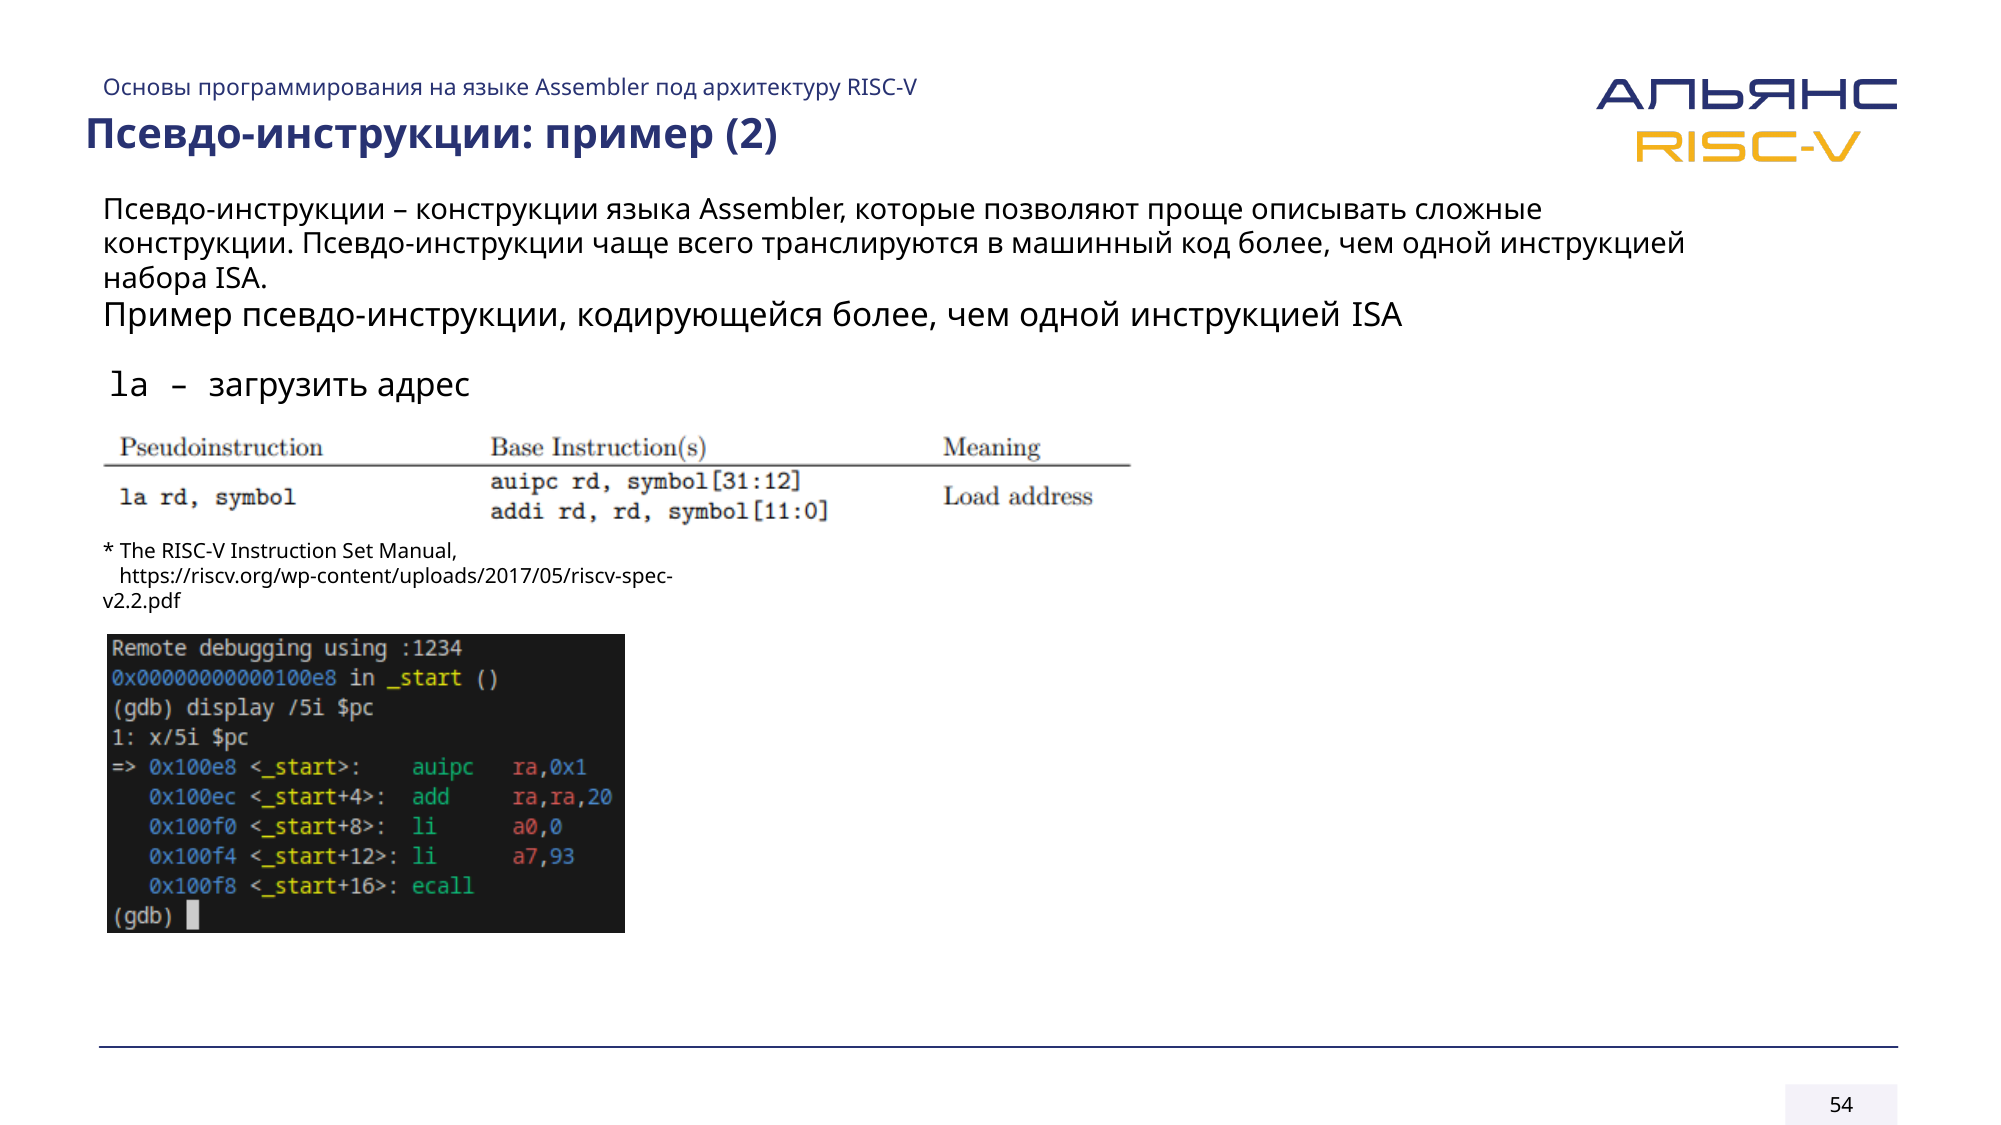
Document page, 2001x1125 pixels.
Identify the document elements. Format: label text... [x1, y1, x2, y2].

text_box Псевдо-инструкции – конструкции языка Assembler, которые позволяют проще описывать сложные конструкции. Псевдо-инструкции чаще всего транслируются в машинный код более, чем одной инструкцией набора ISA. [88, 182, 1703, 286]
picture [99, 429, 1136, 530]
text_box Основы программирования на языке Assembler под архитектуру RISC-V [88, 65, 1624, 108]
text_box 54 [1785, 1084, 1898, 1125]
picture [1595, 79, 1898, 162]
text_box * The RISC-V Instruction Set Manual, https://riscv.org/wp-content/uploads/2017/05/riscv-spec-v2.2.pdf [88, 529, 758, 620]
text_box Пример псевдо-инструкции, кодирующейся более, чем одной инструкцией ISA [88, 286, 1703, 341]
text_box Псевдо-инструкции: пример (2) [70, 99, 793, 165]
picture [106, 634, 625, 933]
text_box la – загрузить адрес [94, 355, 486, 411]
